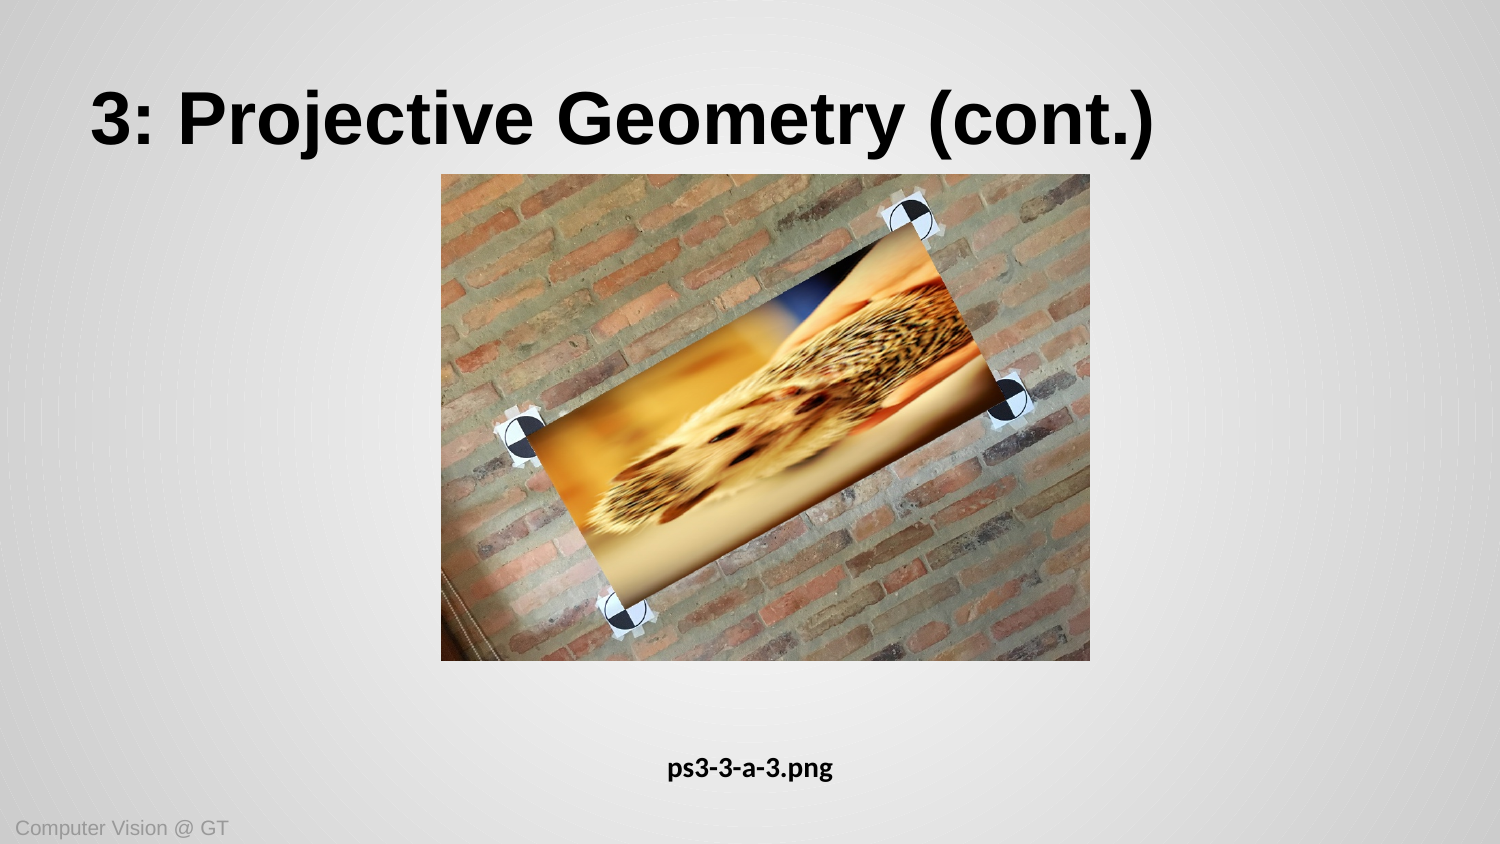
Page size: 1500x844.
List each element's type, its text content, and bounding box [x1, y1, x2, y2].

text_box ps3-3-a-3.png [395, 728, 1105, 811]
text_box Computer Vision @ GT [0, 811, 422, 844]
picture [440, 174, 1090, 661]
title 3: Projective Geometry (cont.) [75, 33, 1425, 175]
